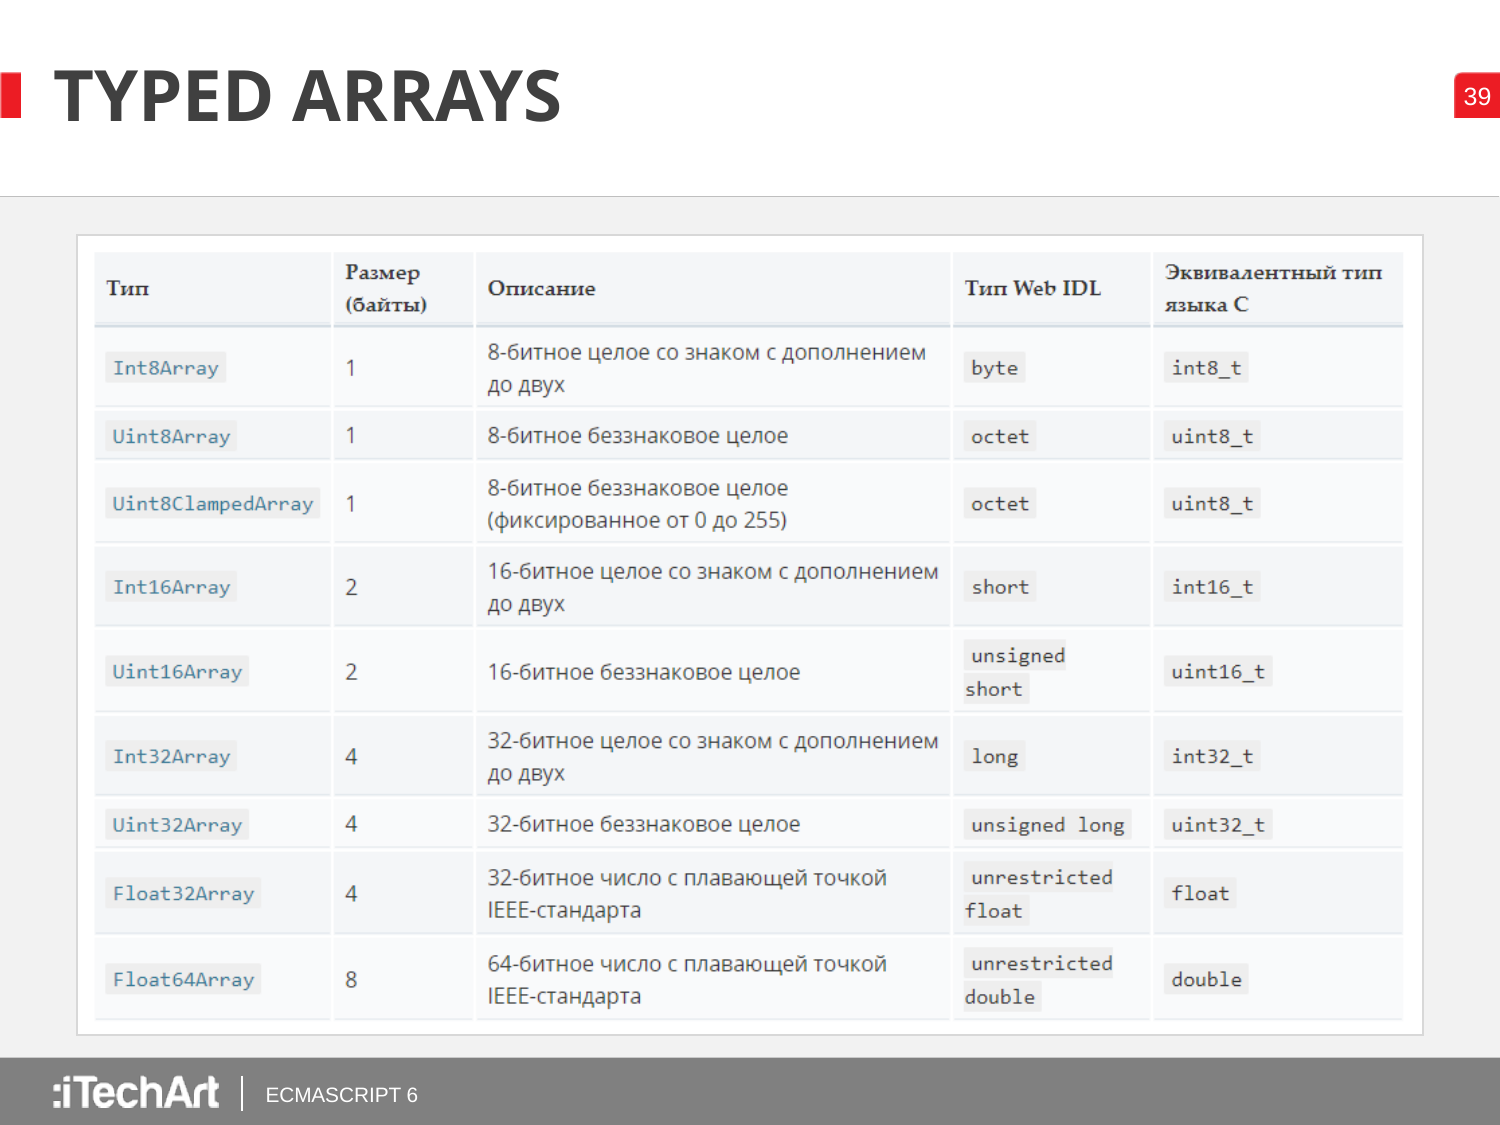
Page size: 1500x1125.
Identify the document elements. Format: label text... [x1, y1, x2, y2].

picture [1454, 72, 1500, 118]
picture [53, 1075, 219, 1108]
title TYPED ARRAYS [53, 0, 1448, 197]
picture [88, 246, 1406, 1024]
text_box [76, 235, 1424, 1035]
picture [0, 72, 21, 118]
footer ECMASCRIPT 6 [265, 1057, 772, 1125]
